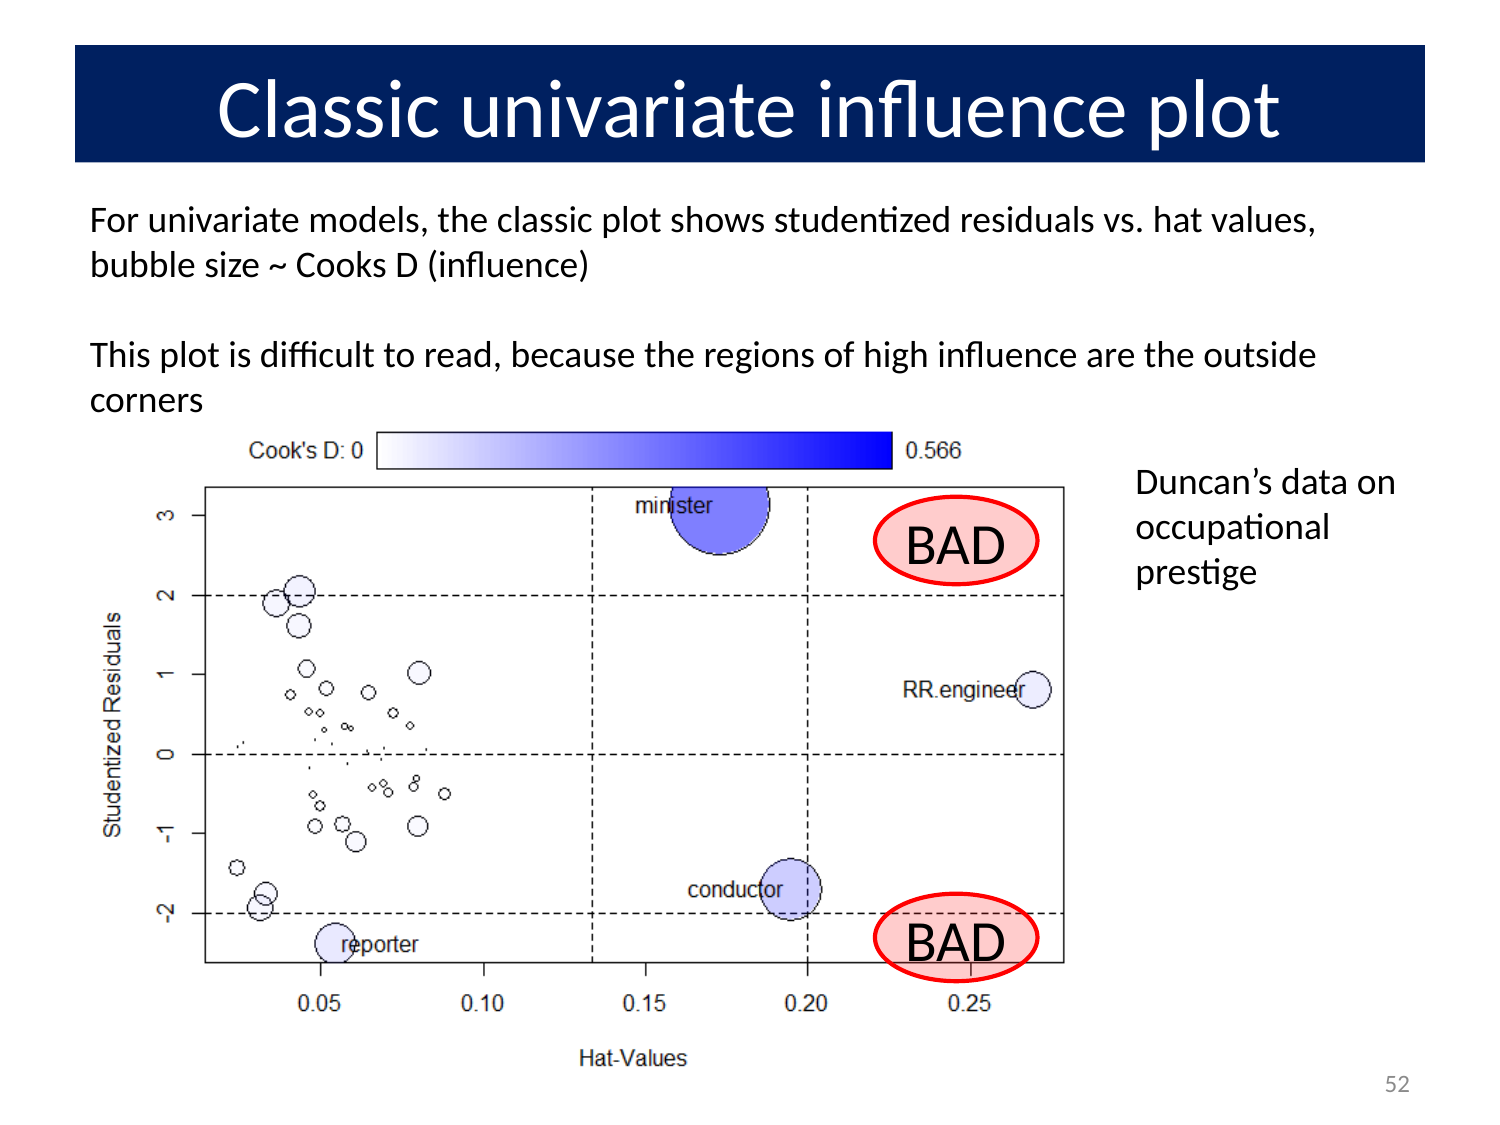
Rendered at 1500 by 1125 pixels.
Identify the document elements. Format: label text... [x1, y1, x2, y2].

picture [95, 376, 1121, 1101]
text_box For univariate models, the classic plot shows studentized residuals vs. hat values, bubble size ~ Cooks D (influence) This plot is difficult to read, because the regions of high influence are the outside corners [74, 187, 1425, 428]
title Classic univariate influence plot [75, 45, 1425, 163]
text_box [874, 893, 1038, 982]
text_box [874, 496, 1038, 585]
slide_number 52 [1125, 1062, 1425, 1103]
text_box Duncan’s data on occupational prestige [1125, 449, 1425, 600]
